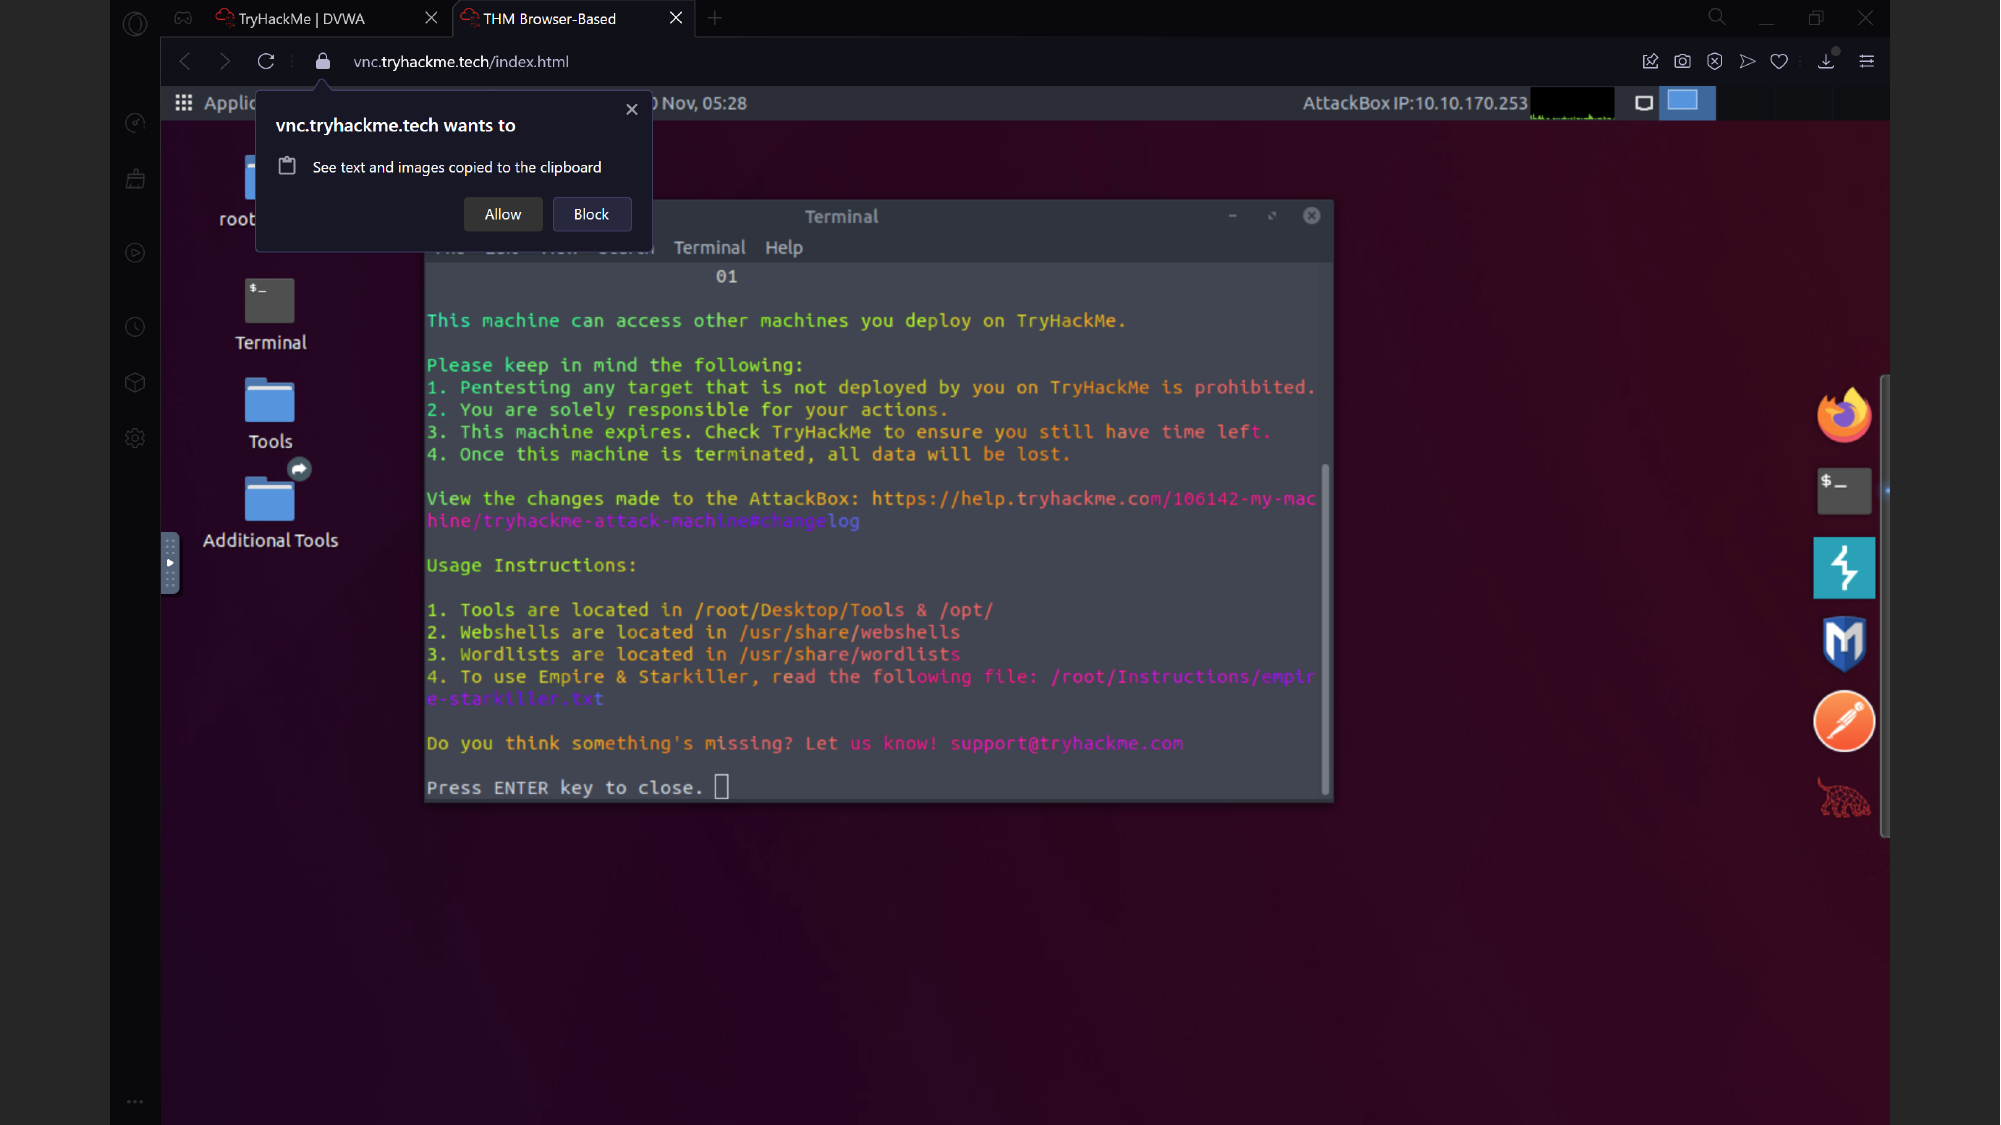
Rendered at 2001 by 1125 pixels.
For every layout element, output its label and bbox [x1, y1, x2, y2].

picture [110, 0, 1890, 1125]
